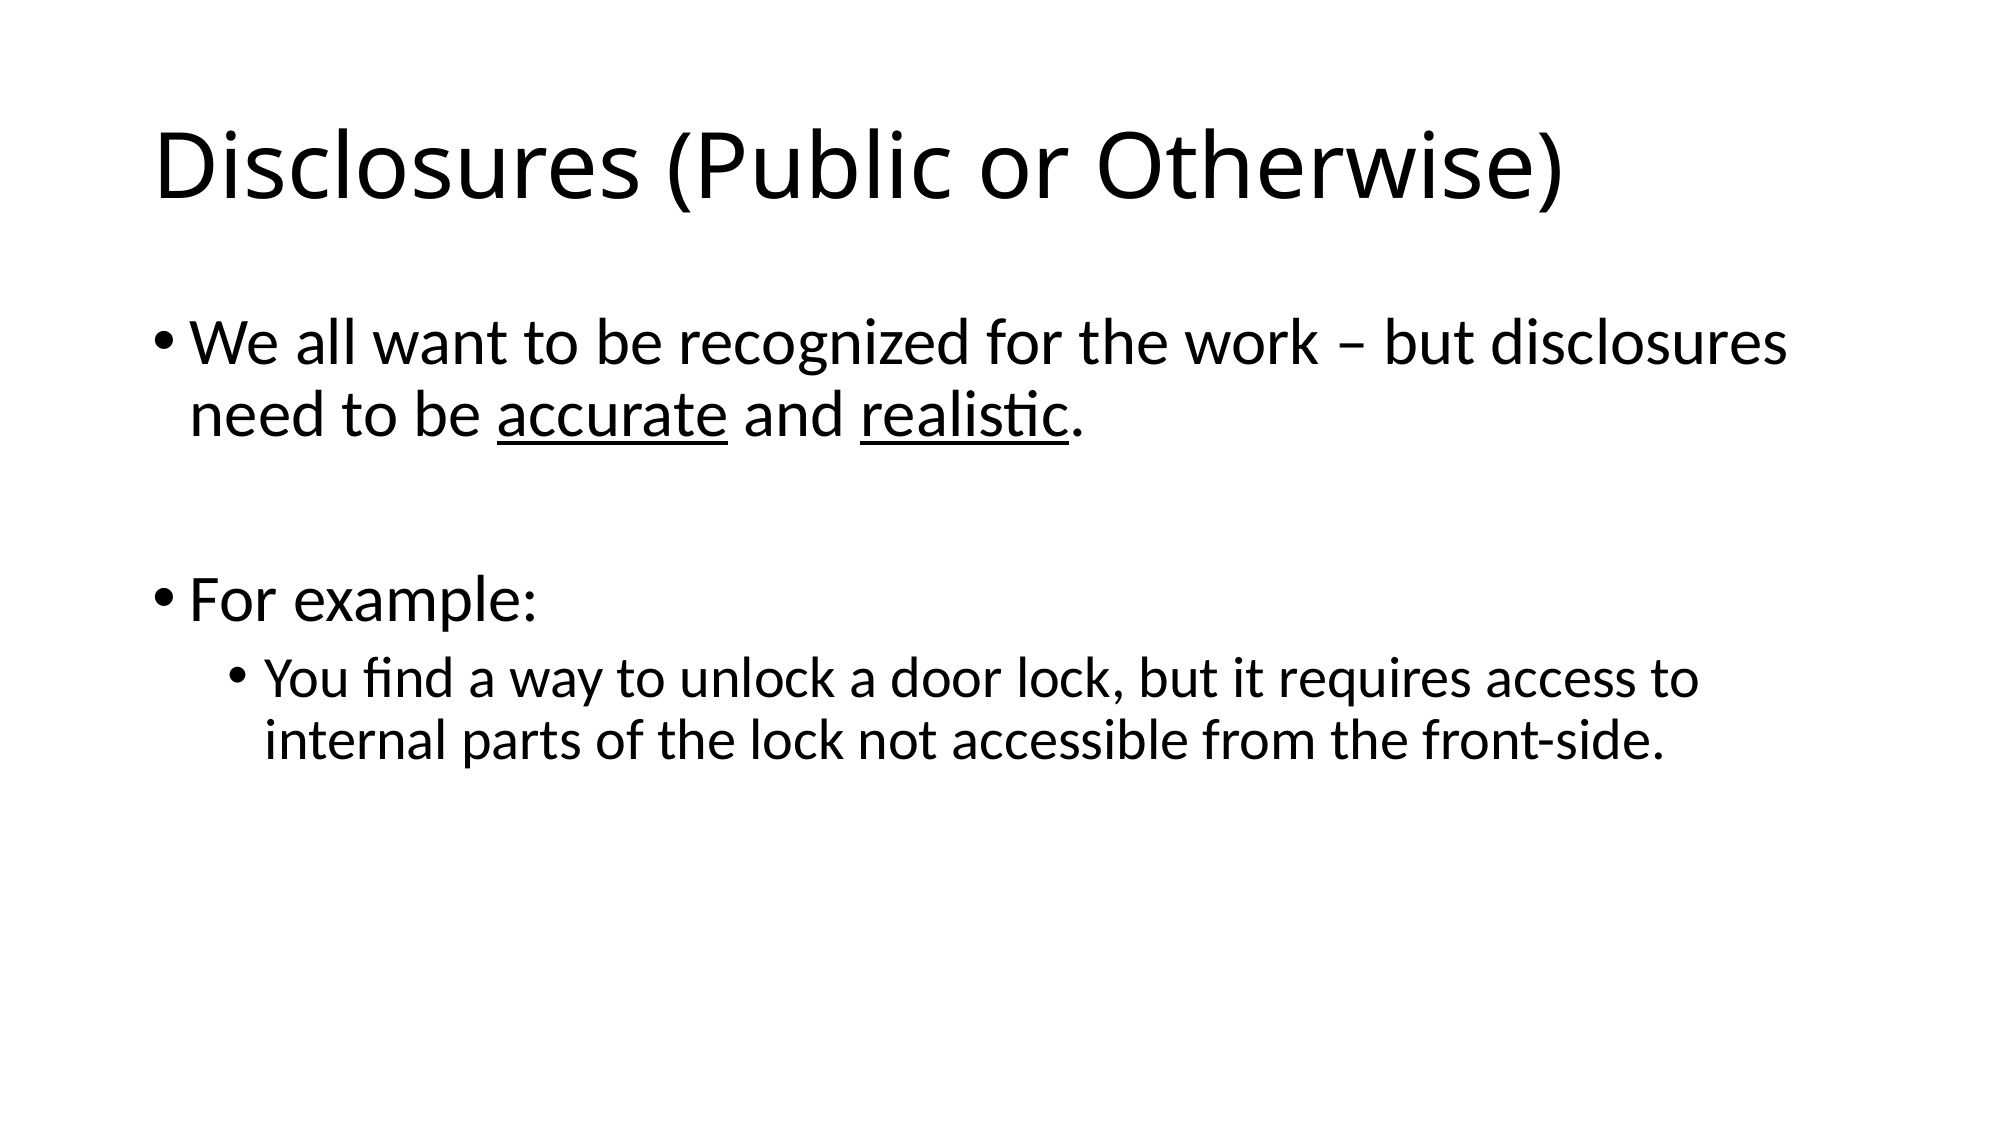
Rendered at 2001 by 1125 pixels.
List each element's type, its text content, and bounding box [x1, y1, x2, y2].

title Disclosures (Public or Otherwise) [137, 59, 1863, 278]
list We all want to be recognized for the work – but disclosures need to be accurate and realistic. For example: You find a way to unlock a door lock, but it requires access to internal parts of the lock not accessible from the front-side. [137, 299, 1863, 1014]
